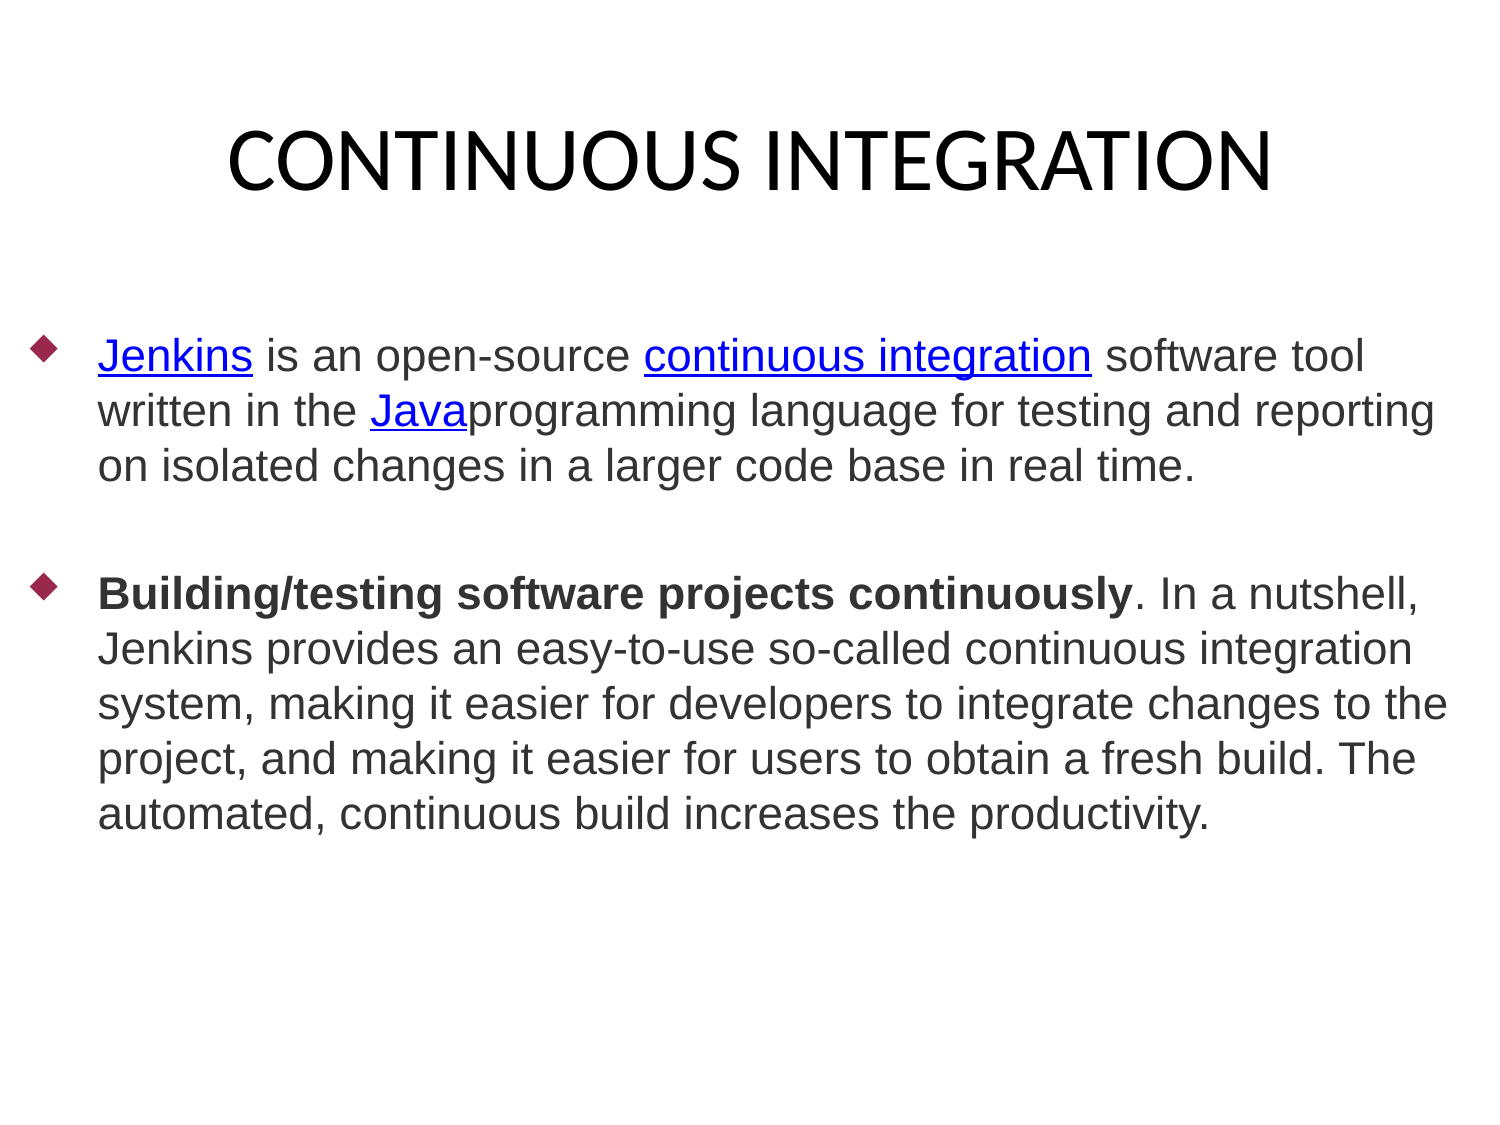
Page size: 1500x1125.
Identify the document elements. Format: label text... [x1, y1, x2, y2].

list Jenkins is an open-source continuous integration software tool written in the Javaprogramming language for testing and reporting on isolated changes in a larger code base in real time. Building/testing software projects continuously. In a nutshell, Jenkins provides an easy-to-use so-called continuous integration system, making it easier for developers to integrate changes to the project, and making it easier for users to obtain a fresh build. The automated, continuous build increases the productivity. [0, 318, 1465, 1027]
title CONTINUOUS INTEGRATION [0, 29, 1500, 279]
